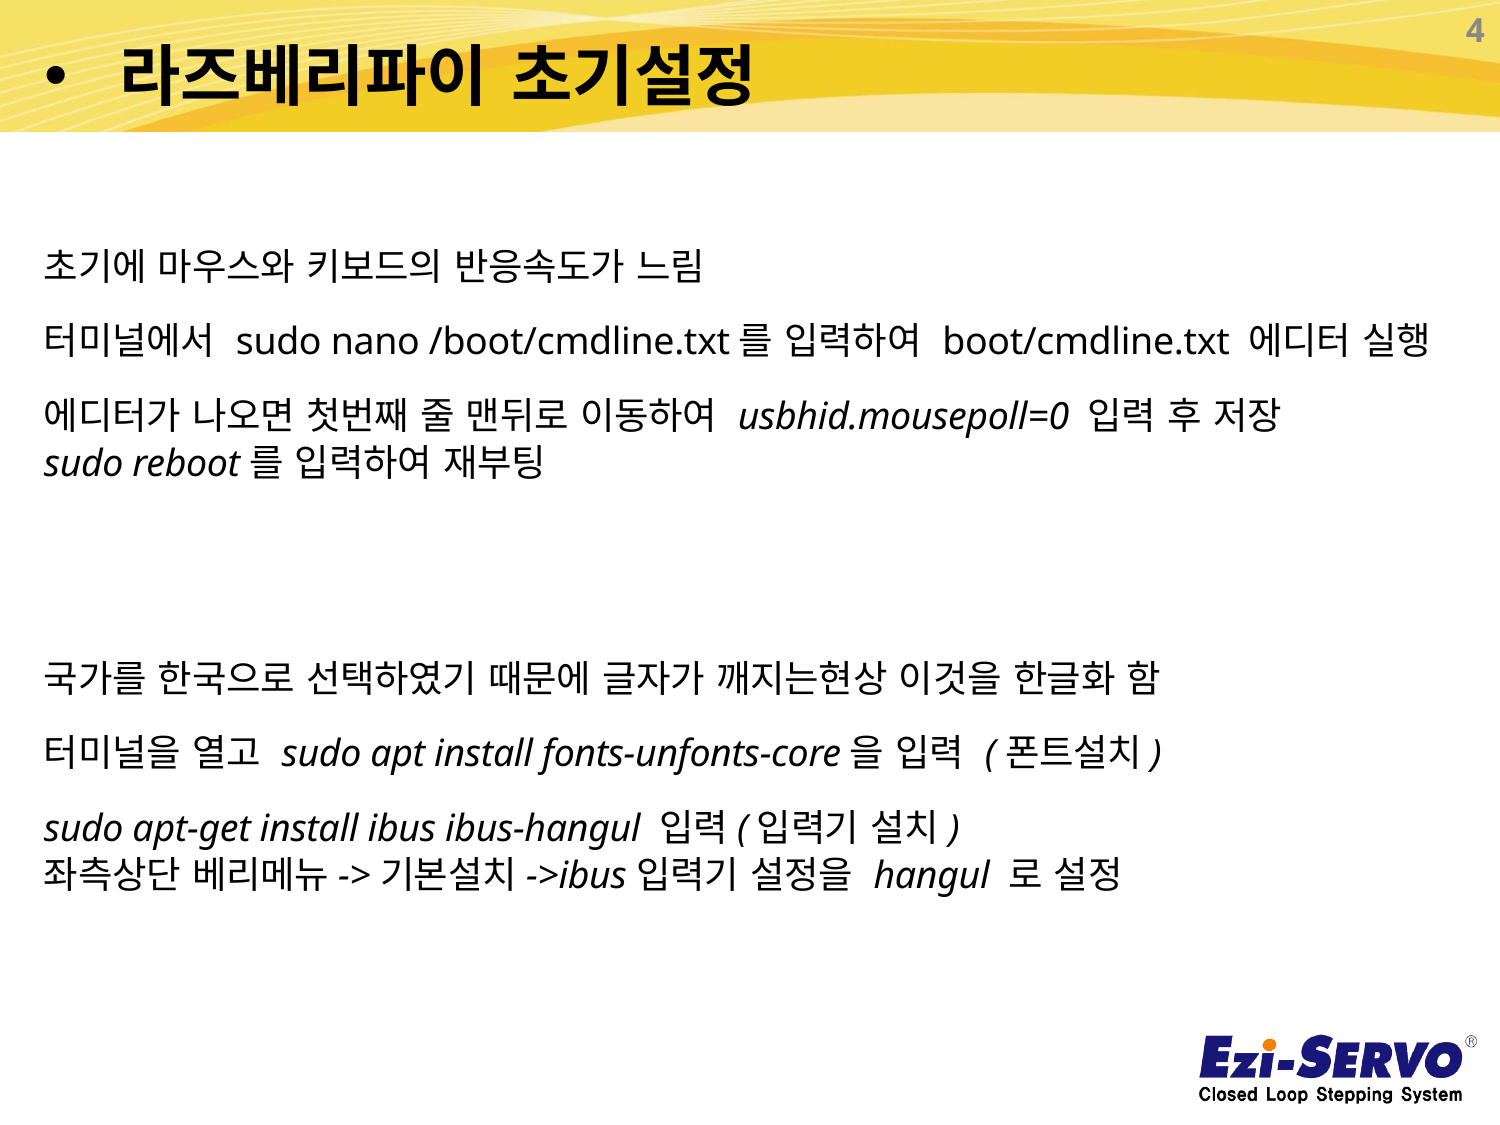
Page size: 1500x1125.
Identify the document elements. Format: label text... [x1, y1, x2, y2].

picture [0, 0, 1500, 132]
picture [1199, 1034, 1477, 1104]
text_box 초기에 마우스와 키보드의 반응속도가 느림 터미널에서 sudo nano /boot/cmdline.txt를 입력하여 boot/cmdline.txt 에디터 실행 에디터가 나오면 첫번째 줄 맨뒤로 이동하여 usbhid.mousepoll=0 입력 후 저장 sudo reboot를 입력하여 재부팅 국가를 한국으로 선택하였기 때문에 글자가 깨지는현상 이것을 한글화 함 터미널을 열고 sudo apt install fonts-unfonts-core을 입력 (폰트설치) sudo apt-get install ibus ibus-hangul 입력(입력기 설치) 좌측상단 베리메뉴->기본설치->ibus입력기 설정을 hangul 로 설정 [42, 240, 1444, 955]
text_box 4 [1463, 7, 1487, 50]
text_box 라즈베리파이 초기설정 [42, 32, 1446, 221]
